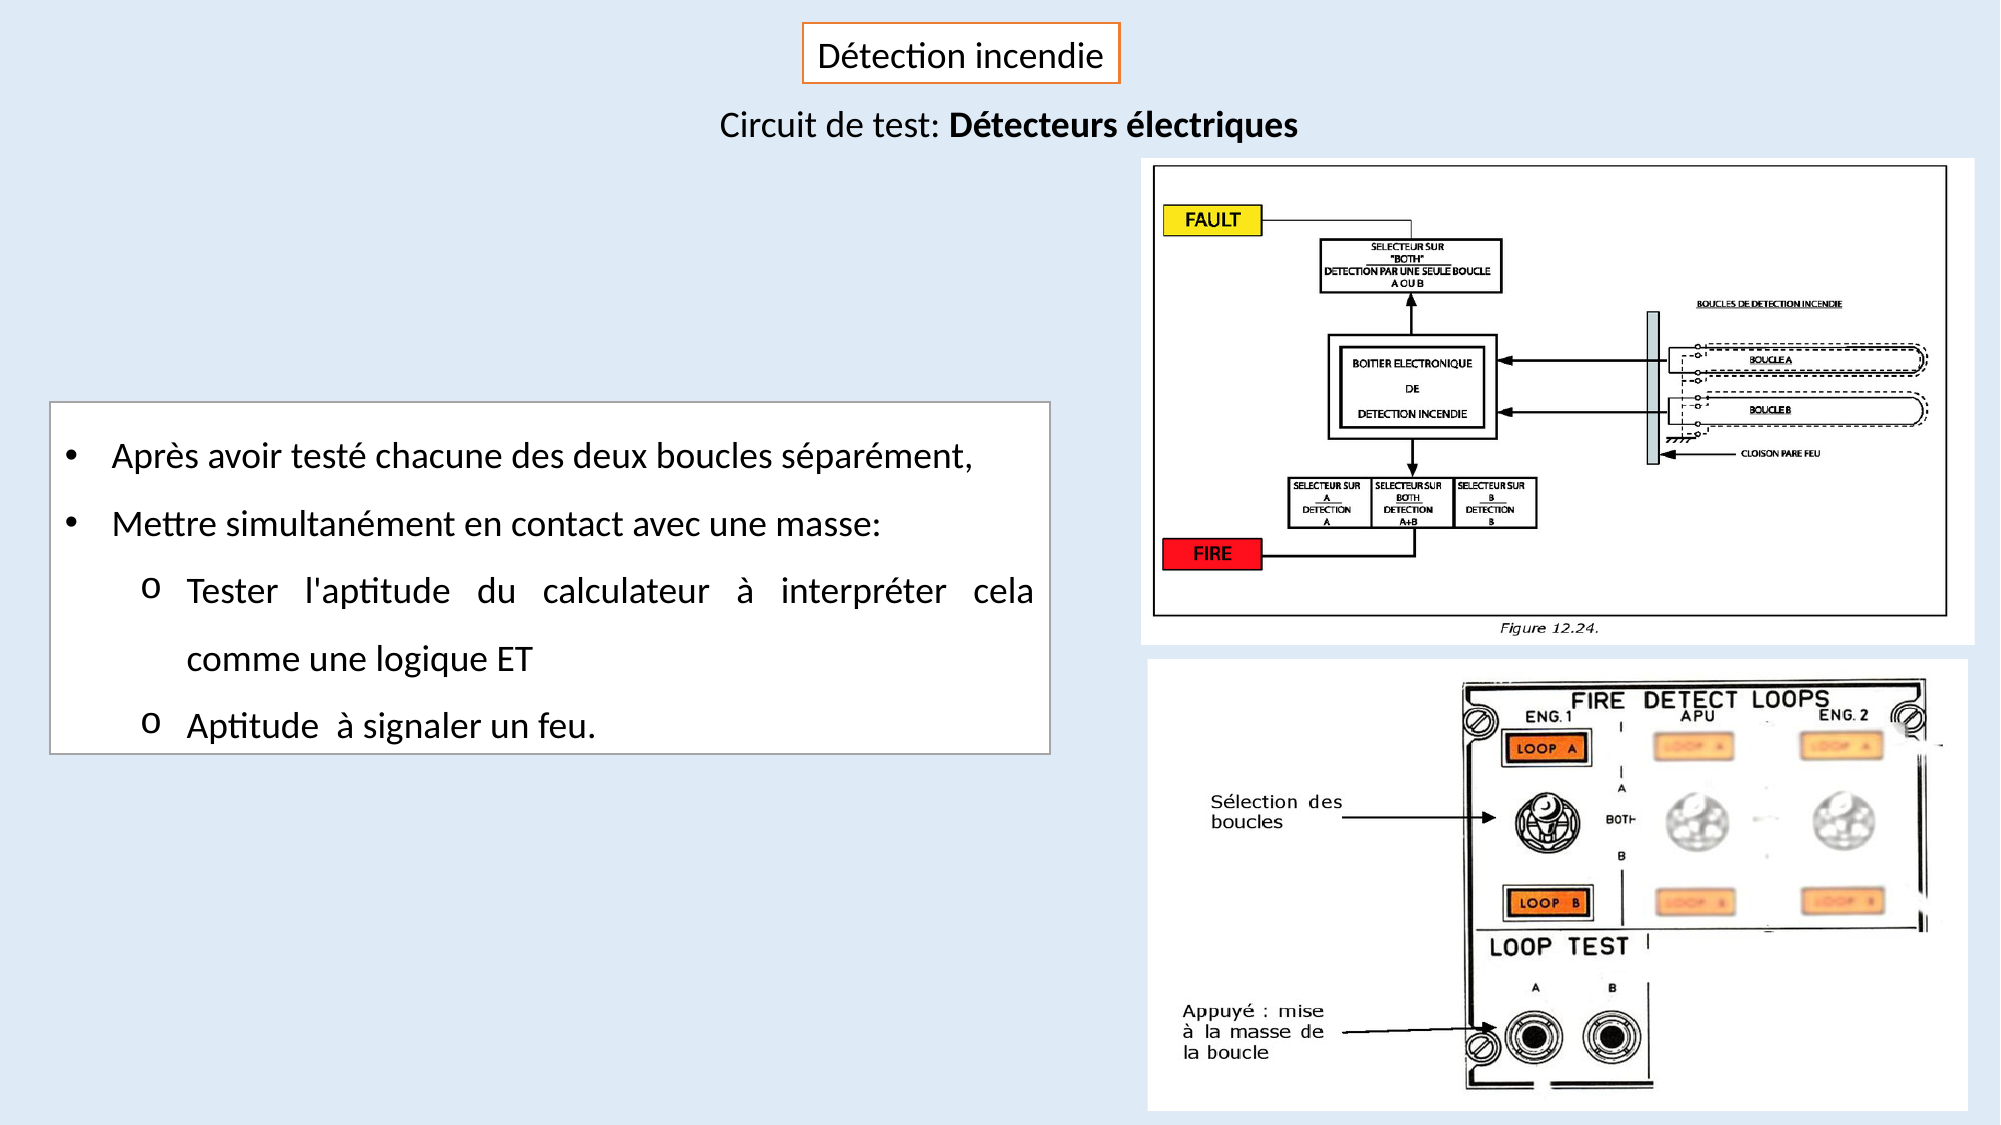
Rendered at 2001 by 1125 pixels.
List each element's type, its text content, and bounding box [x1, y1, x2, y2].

text_box Détection incendie [802, 22, 1121, 84]
text_box Après avoir testé chacune des deux boucles séparément, Mettre simultanément en contact avec une masse: Tester l'aptitude du calculateur à interpréter cela comme une logique ET Aptitude à signaler un feu. [49, 401, 1051, 755]
picture [1147, 659, 1968, 1111]
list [1141, 158, 1975, 645]
text_box Circuit de test: Détecteurs électriques [705, 92, 1314, 198]
